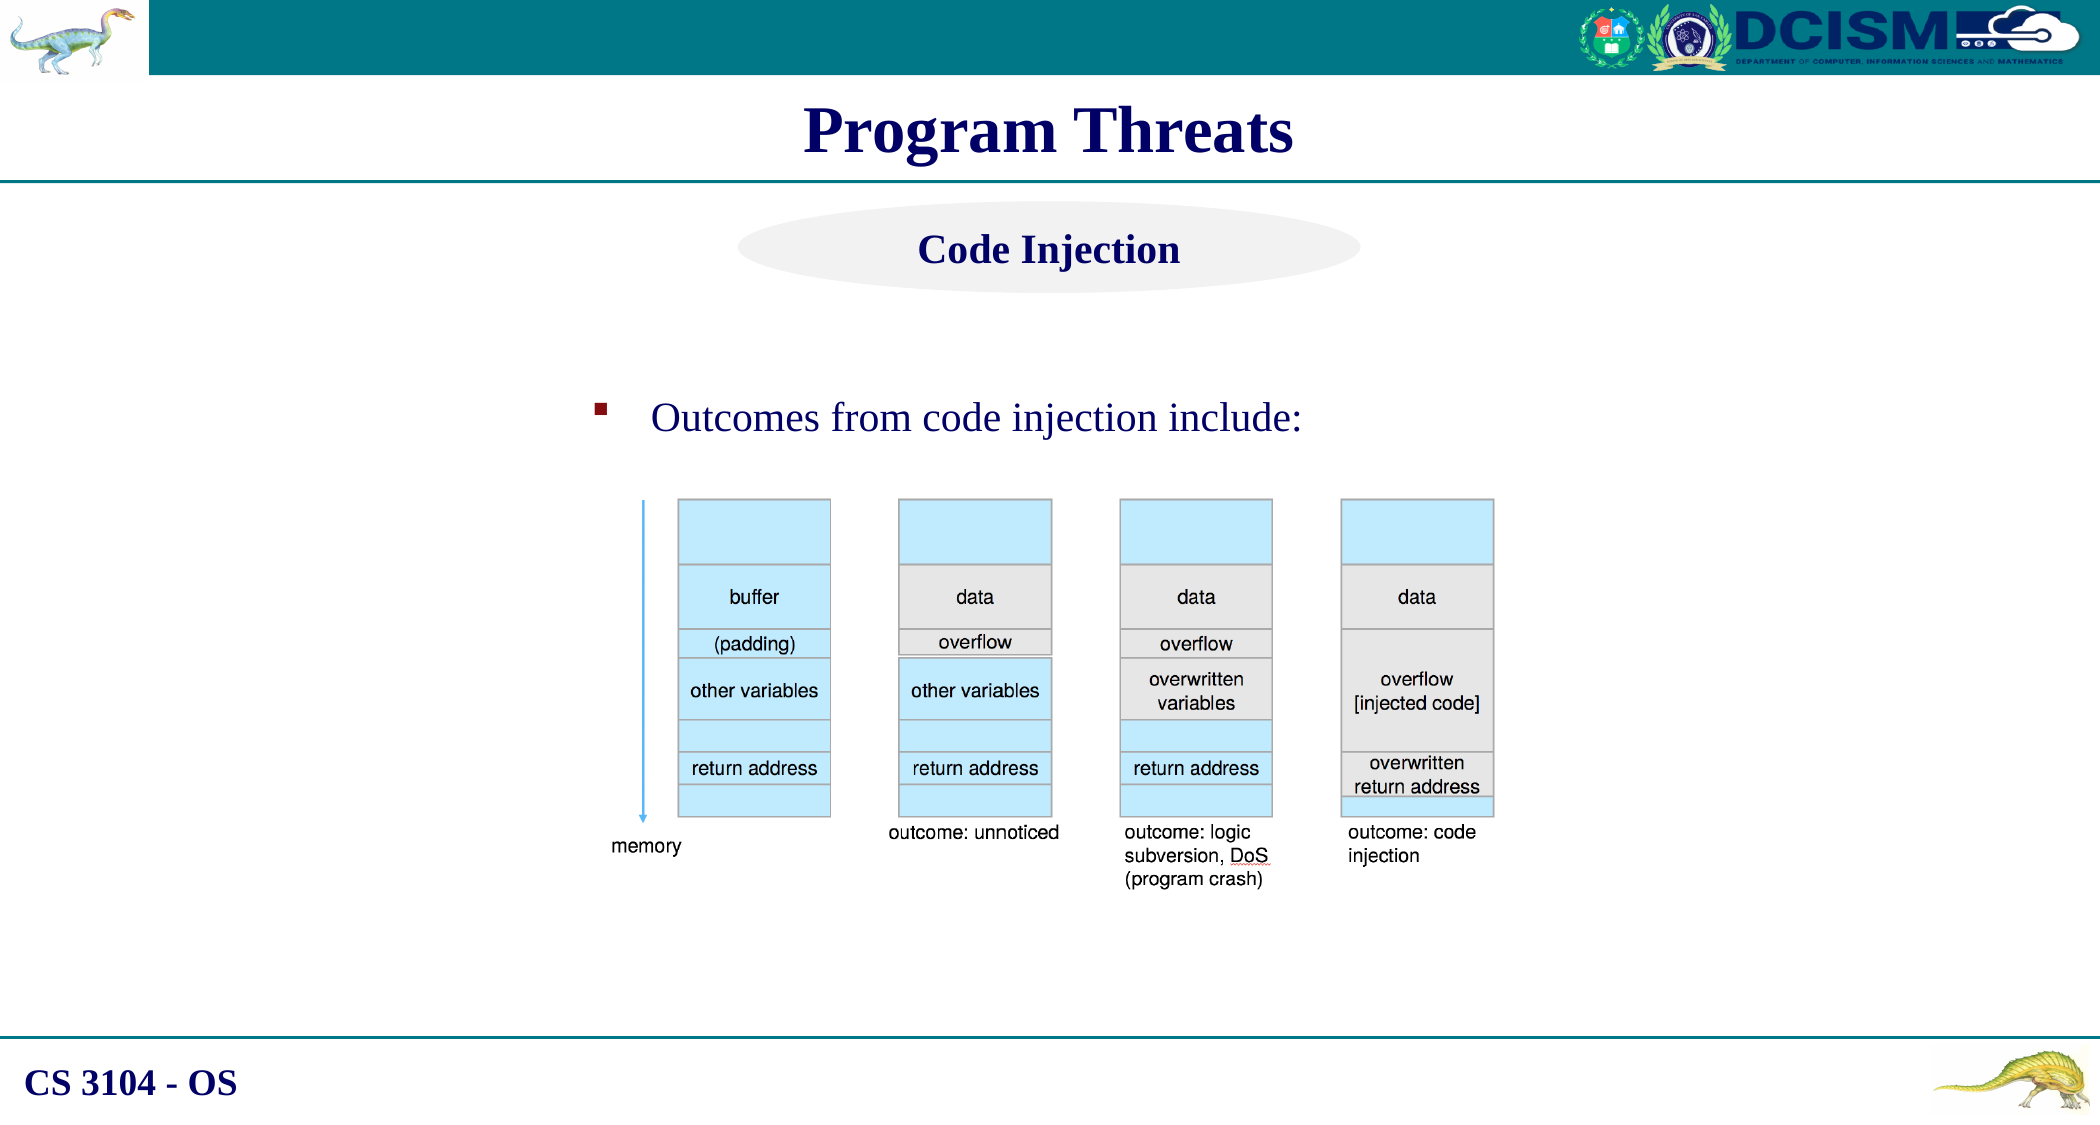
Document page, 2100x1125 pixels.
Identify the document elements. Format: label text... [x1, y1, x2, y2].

text_box Program Threats [15, 78, 2083, 174]
picture [576, 471, 1522, 916]
text_box Outcomes from code injection include: [576, 382, 1522, 447]
text_box Code Injection [737, 201, 1361, 293]
picture [1572, 0, 2094, 76]
picture [1931, 1044, 2090, 1115]
picture [0, 0, 149, 82]
